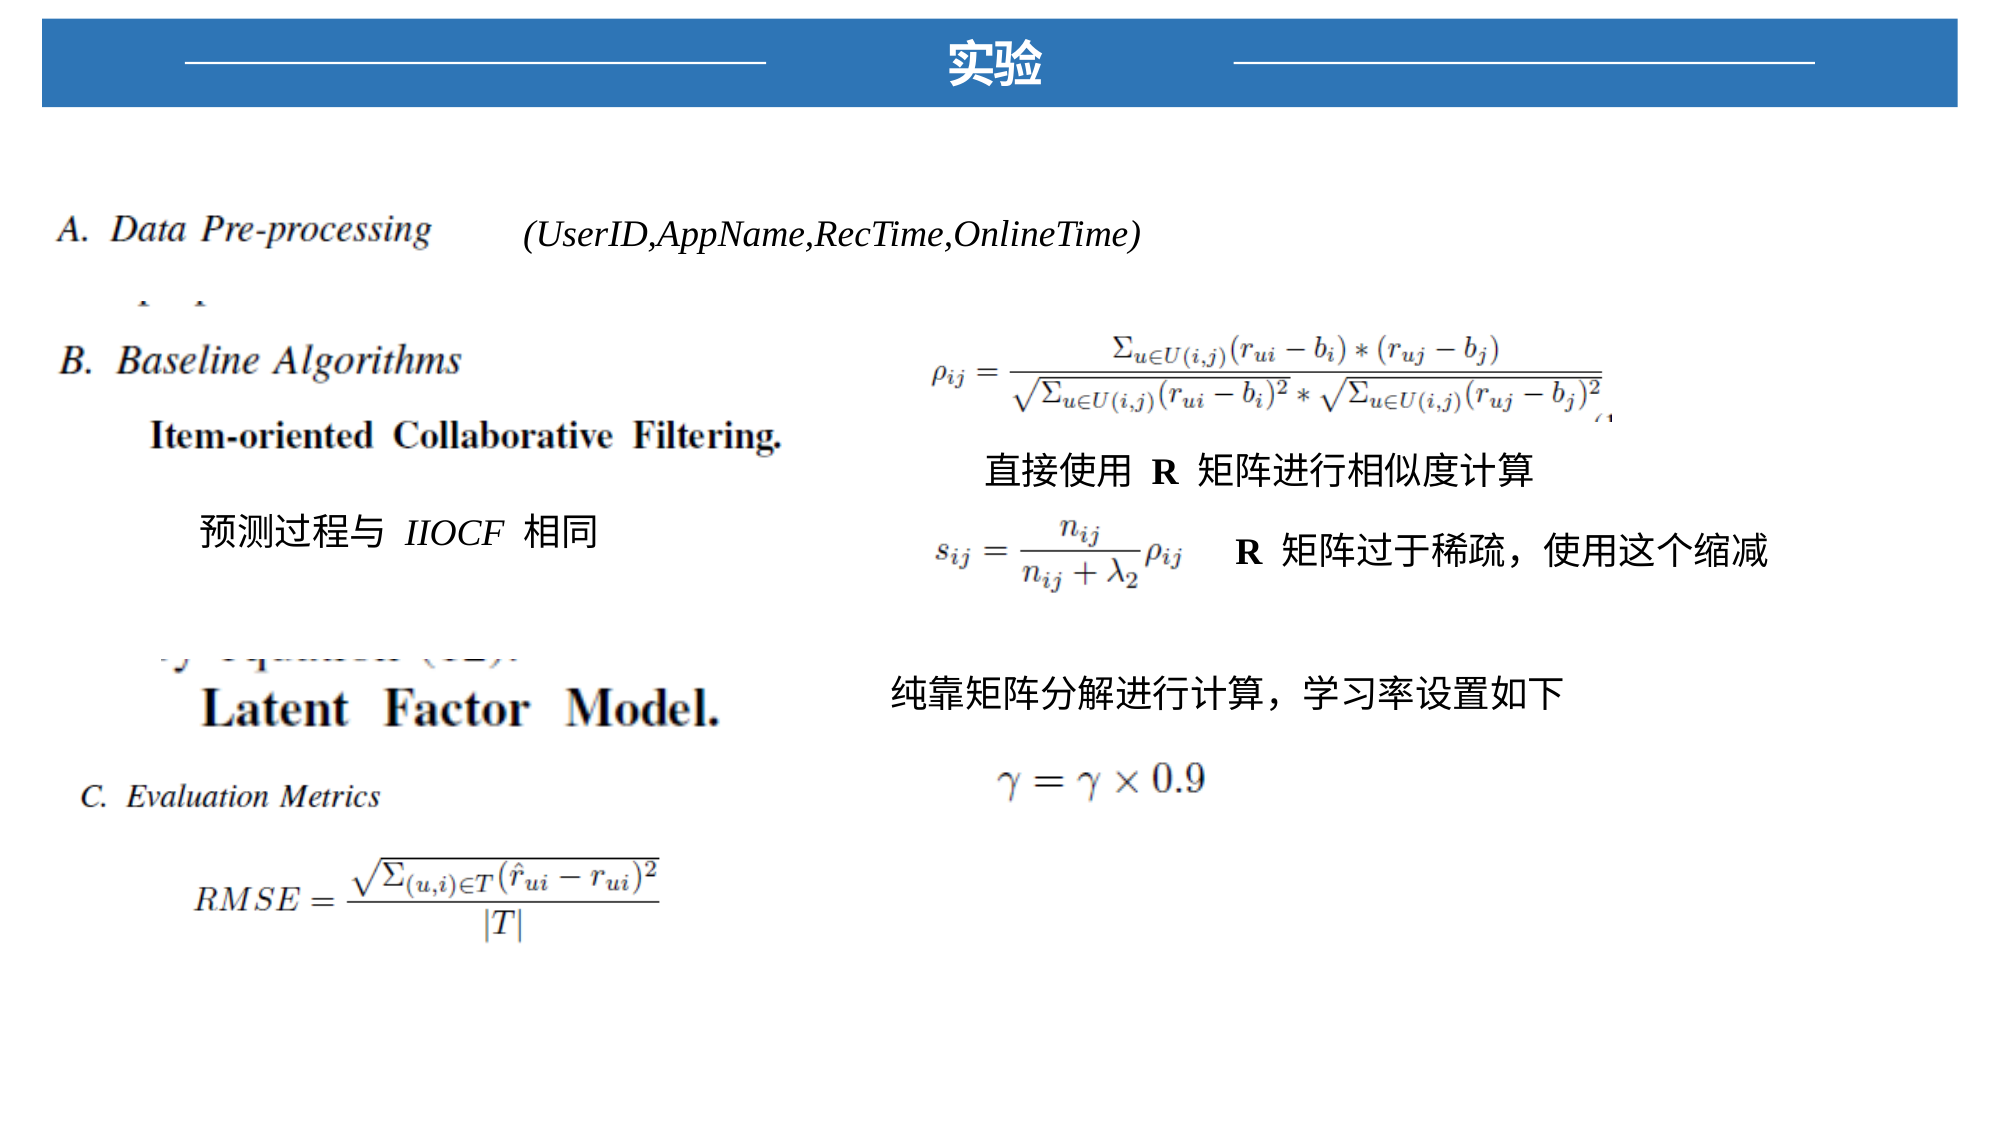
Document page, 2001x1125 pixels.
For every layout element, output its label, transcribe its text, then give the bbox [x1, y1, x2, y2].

text_box (UserID,AppName,RecTime,OnlineTime) [508, 201, 1221, 262]
text_box 纯靠矩阵分解进行计算，学习率设置如下 [875, 662, 1649, 723]
picture [135, 412, 798, 467]
picture [70, 762, 406, 829]
picture [161, 844, 695, 962]
text_box 预测过程与 IIOCF 相同 [185, 500, 657, 560]
picture [22, 300, 509, 390]
text_box R 矩阵过于稀疏，使用这个缩减 [1220, 519, 1842, 580]
picture [161, 659, 735, 752]
picture [922, 317, 1612, 422]
picture [969, 751, 1252, 809]
picture [42, 205, 470, 269]
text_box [184, 61, 1815, 65]
text_box 实验 [722, 65, 1267, 100]
text_box 实验 [722, 25, 1267, 61]
picture [922, 500, 1216, 604]
text_box [41, 18, 1959, 108]
text_box 直接使用 R 矩阵进行相似度计算 [969, 439, 1571, 500]
